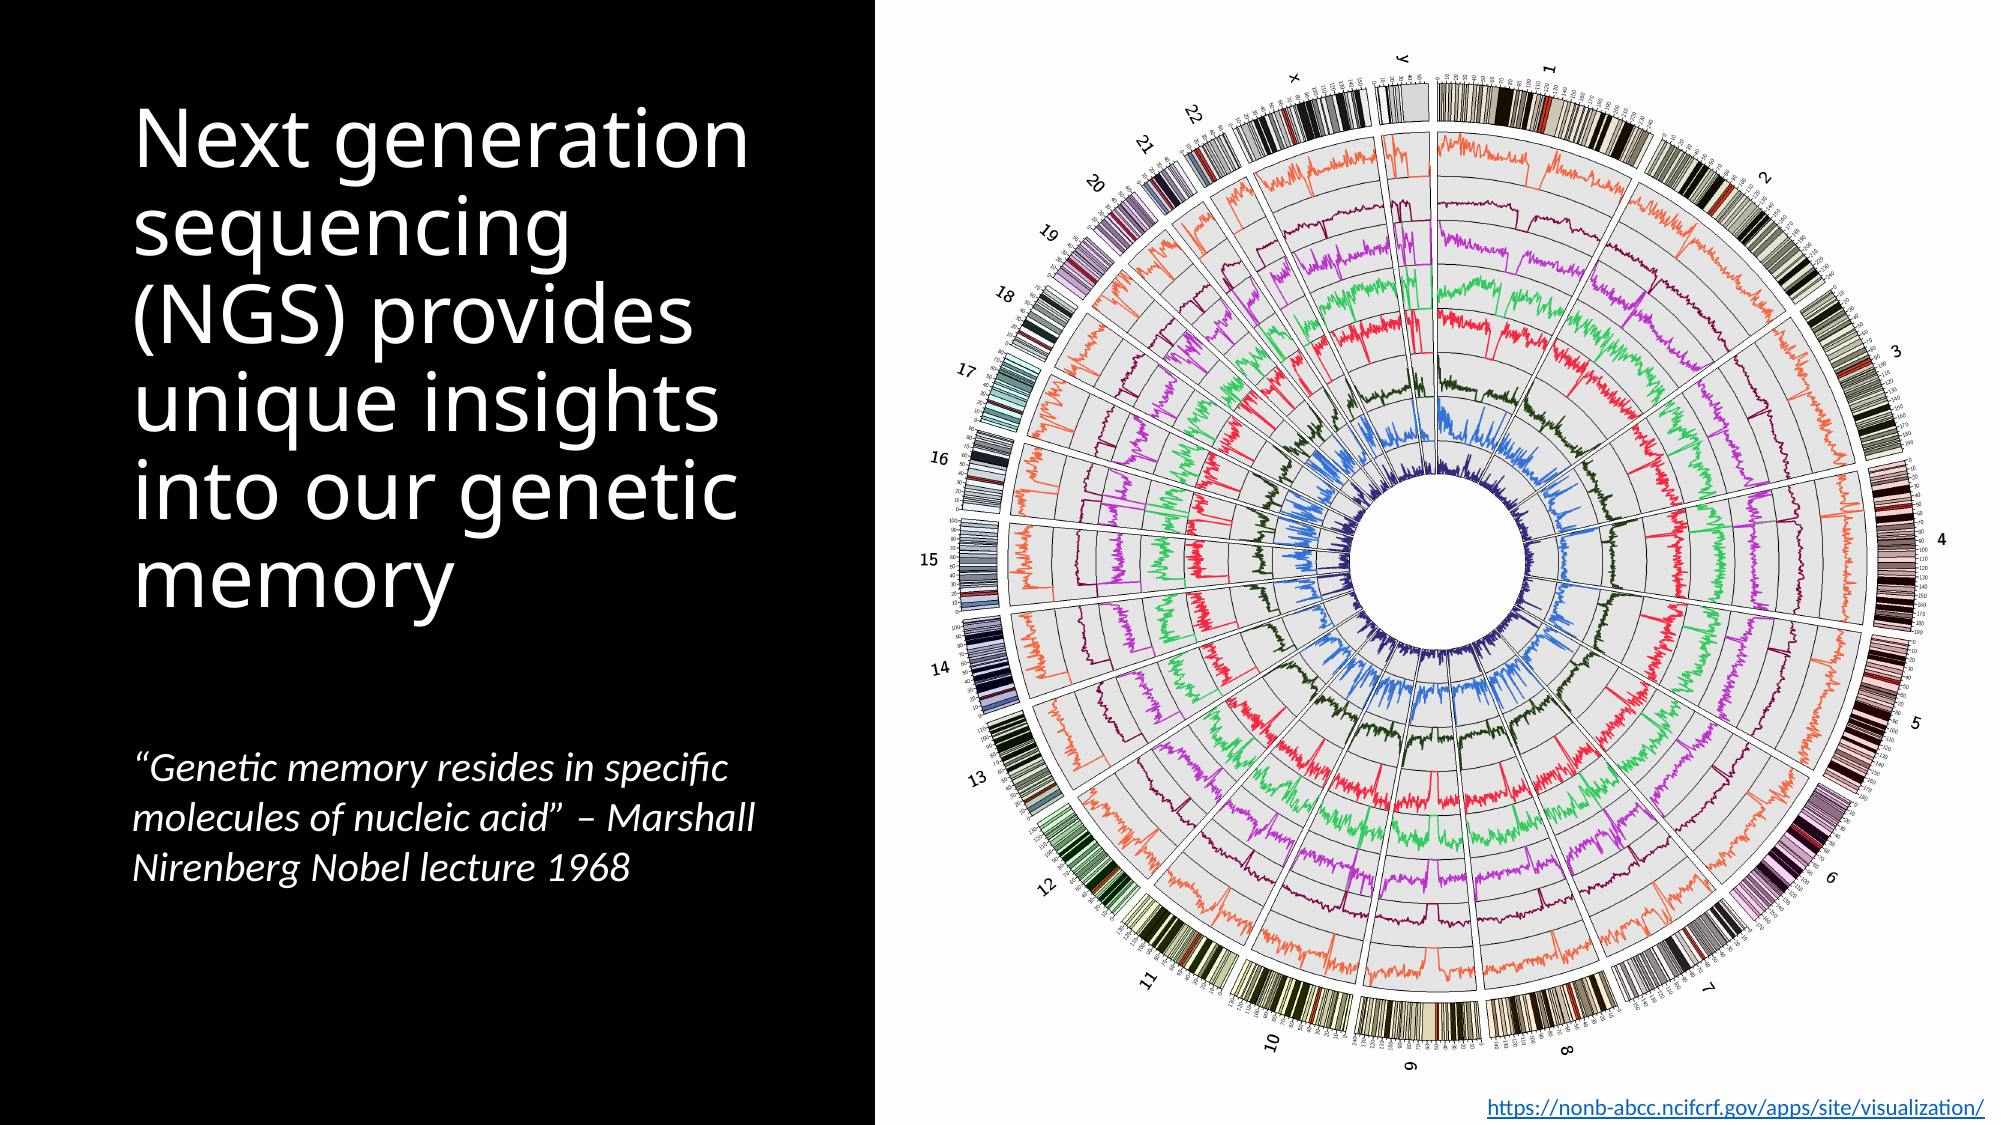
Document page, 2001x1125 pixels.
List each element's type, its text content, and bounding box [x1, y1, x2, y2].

picture [874, 0, 2000, 1125]
text_box “Genetic memory resides in specific molecules of nucleic acid” – Marshall Nirenberg Nobel lecture 1968 [117, 732, 874, 897]
title Next generation sequencing (NGS) provides unique insights into our genetic memory [117, 72, 778, 650]
